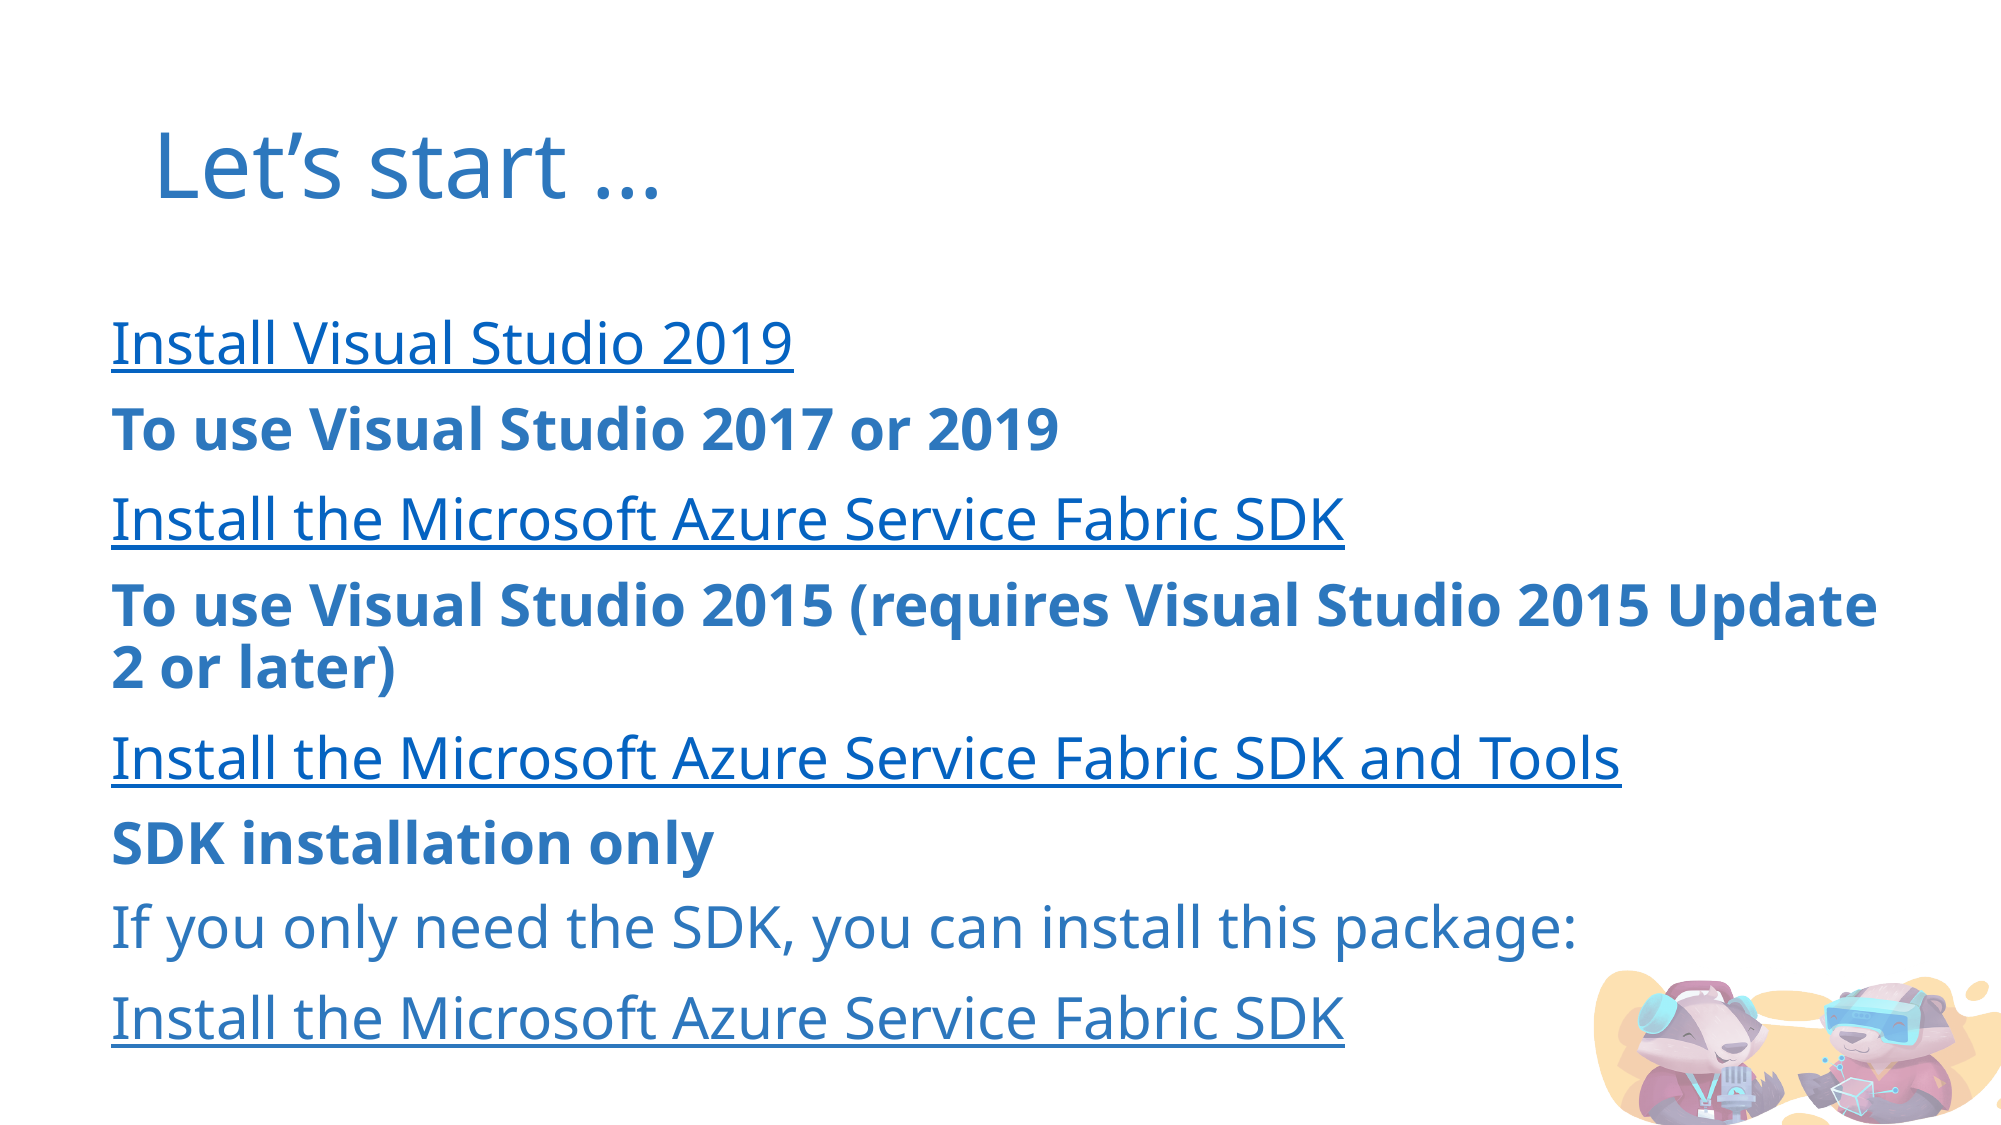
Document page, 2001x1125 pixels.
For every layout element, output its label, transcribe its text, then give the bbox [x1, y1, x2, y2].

title Let’s start … [137, 59, 1863, 278]
list Install Visual Studio 2019 To use Visual Studio 2017 or 2019 Install the Microsoft Azure Service Fabric SDK To use Visual Studio 2015 (requires Visual Studio 2015 Update 2 or later) Install the Microsoft Azure Service Fabric SDK and Tools SDK installation only If you only need the SDK, you can install this package: Install the Microsoft Azure Service Fabric SDK [96, 300, 1904, 1036]
